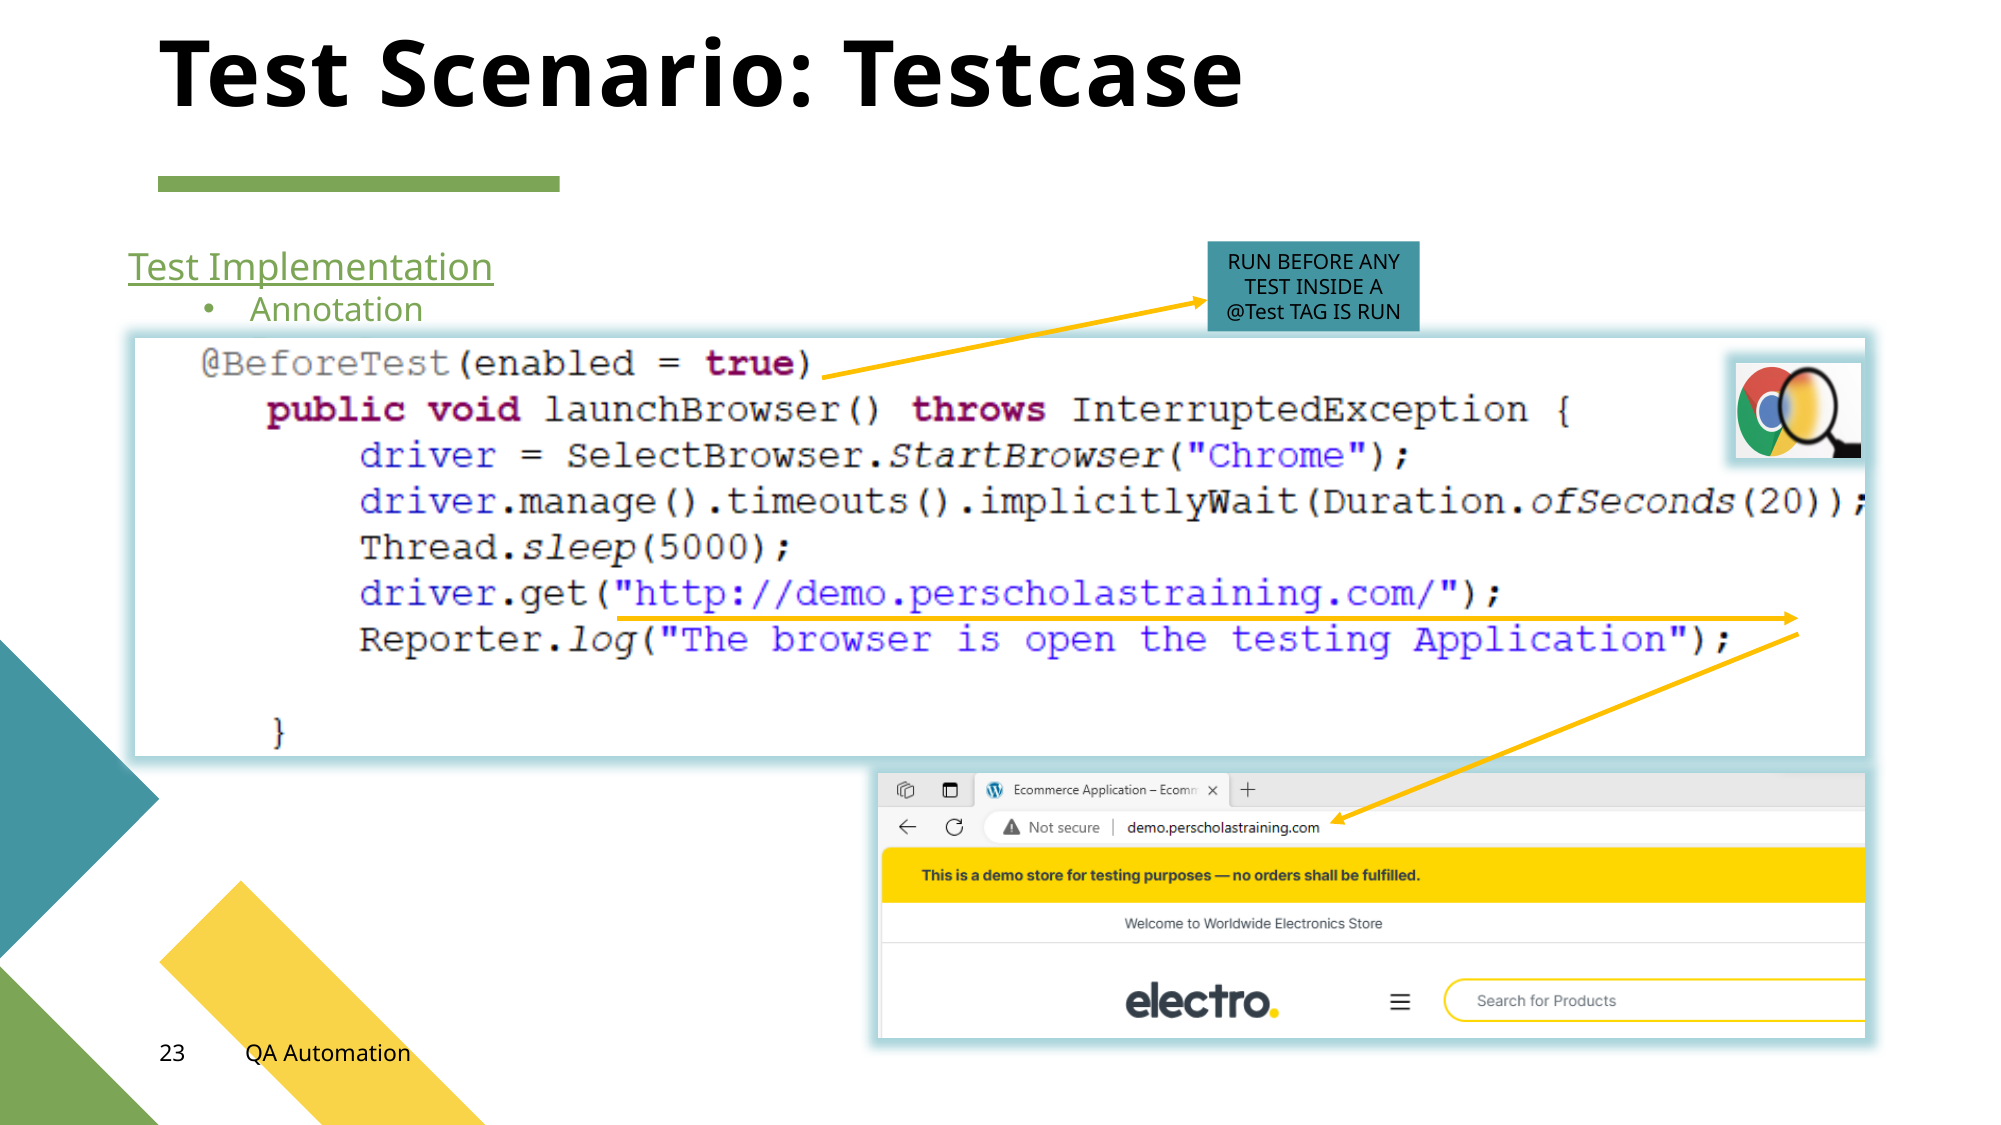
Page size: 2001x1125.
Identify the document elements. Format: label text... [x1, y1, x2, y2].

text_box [1329, 633, 1799, 824]
text_box Test Implementation Annotation Extent Report [113, 185, 580, 626]
slide_number 23 [159, 1038, 245, 1080]
footer QA Automation [245, 1038, 491, 1080]
picture [135, 338, 1865, 756]
title Test Scenario: Testcase [158, 0, 1826, 126]
picture [878, 773, 1865, 1038]
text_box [822, 299, 1208, 378]
text_box RUN BEFORE ANY TEST INSIDE A @Test TAG IS RUN [1207, 241, 1420, 332]
